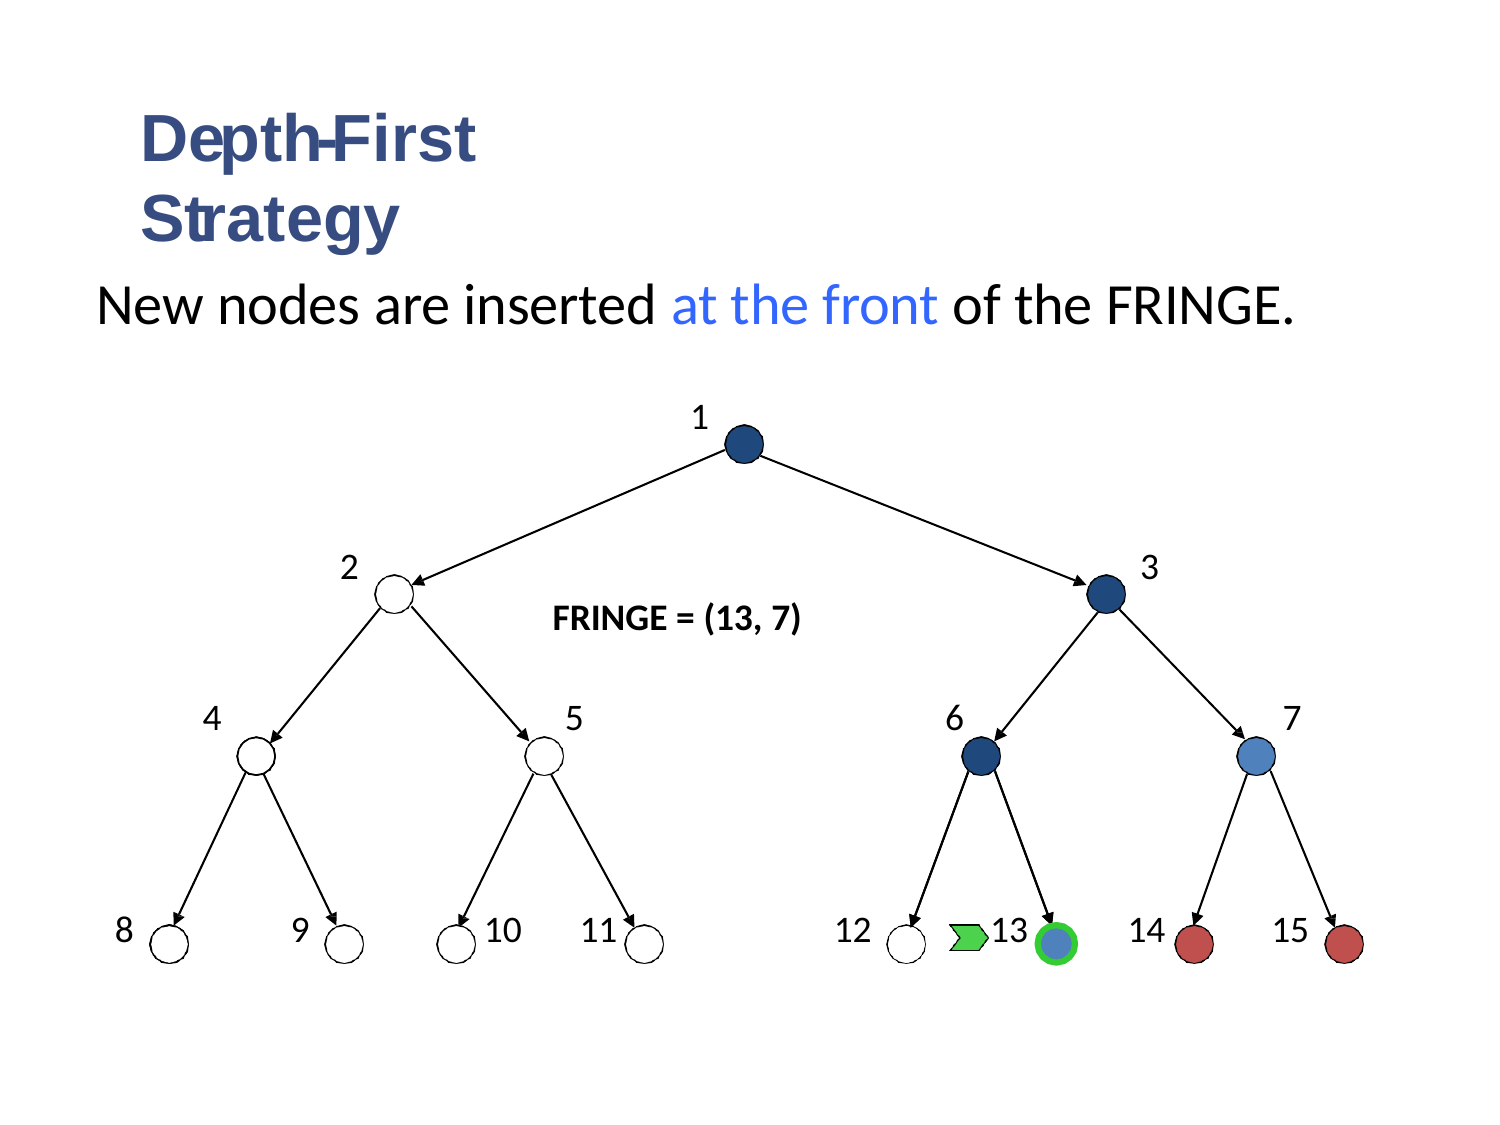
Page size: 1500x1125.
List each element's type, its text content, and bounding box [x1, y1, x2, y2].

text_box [148, 423, 1276, 966]
picture [948, 924, 989, 951]
text_box 8 [112, 903, 137, 951]
text_box New nodes are inserted at the front of the FRINGE. [94, 264, 1307, 337]
text_box 1 [687, 390, 712, 421]
title Depth-First Strategy [138, 92, 663, 264]
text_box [1277, 423, 1364, 964]
